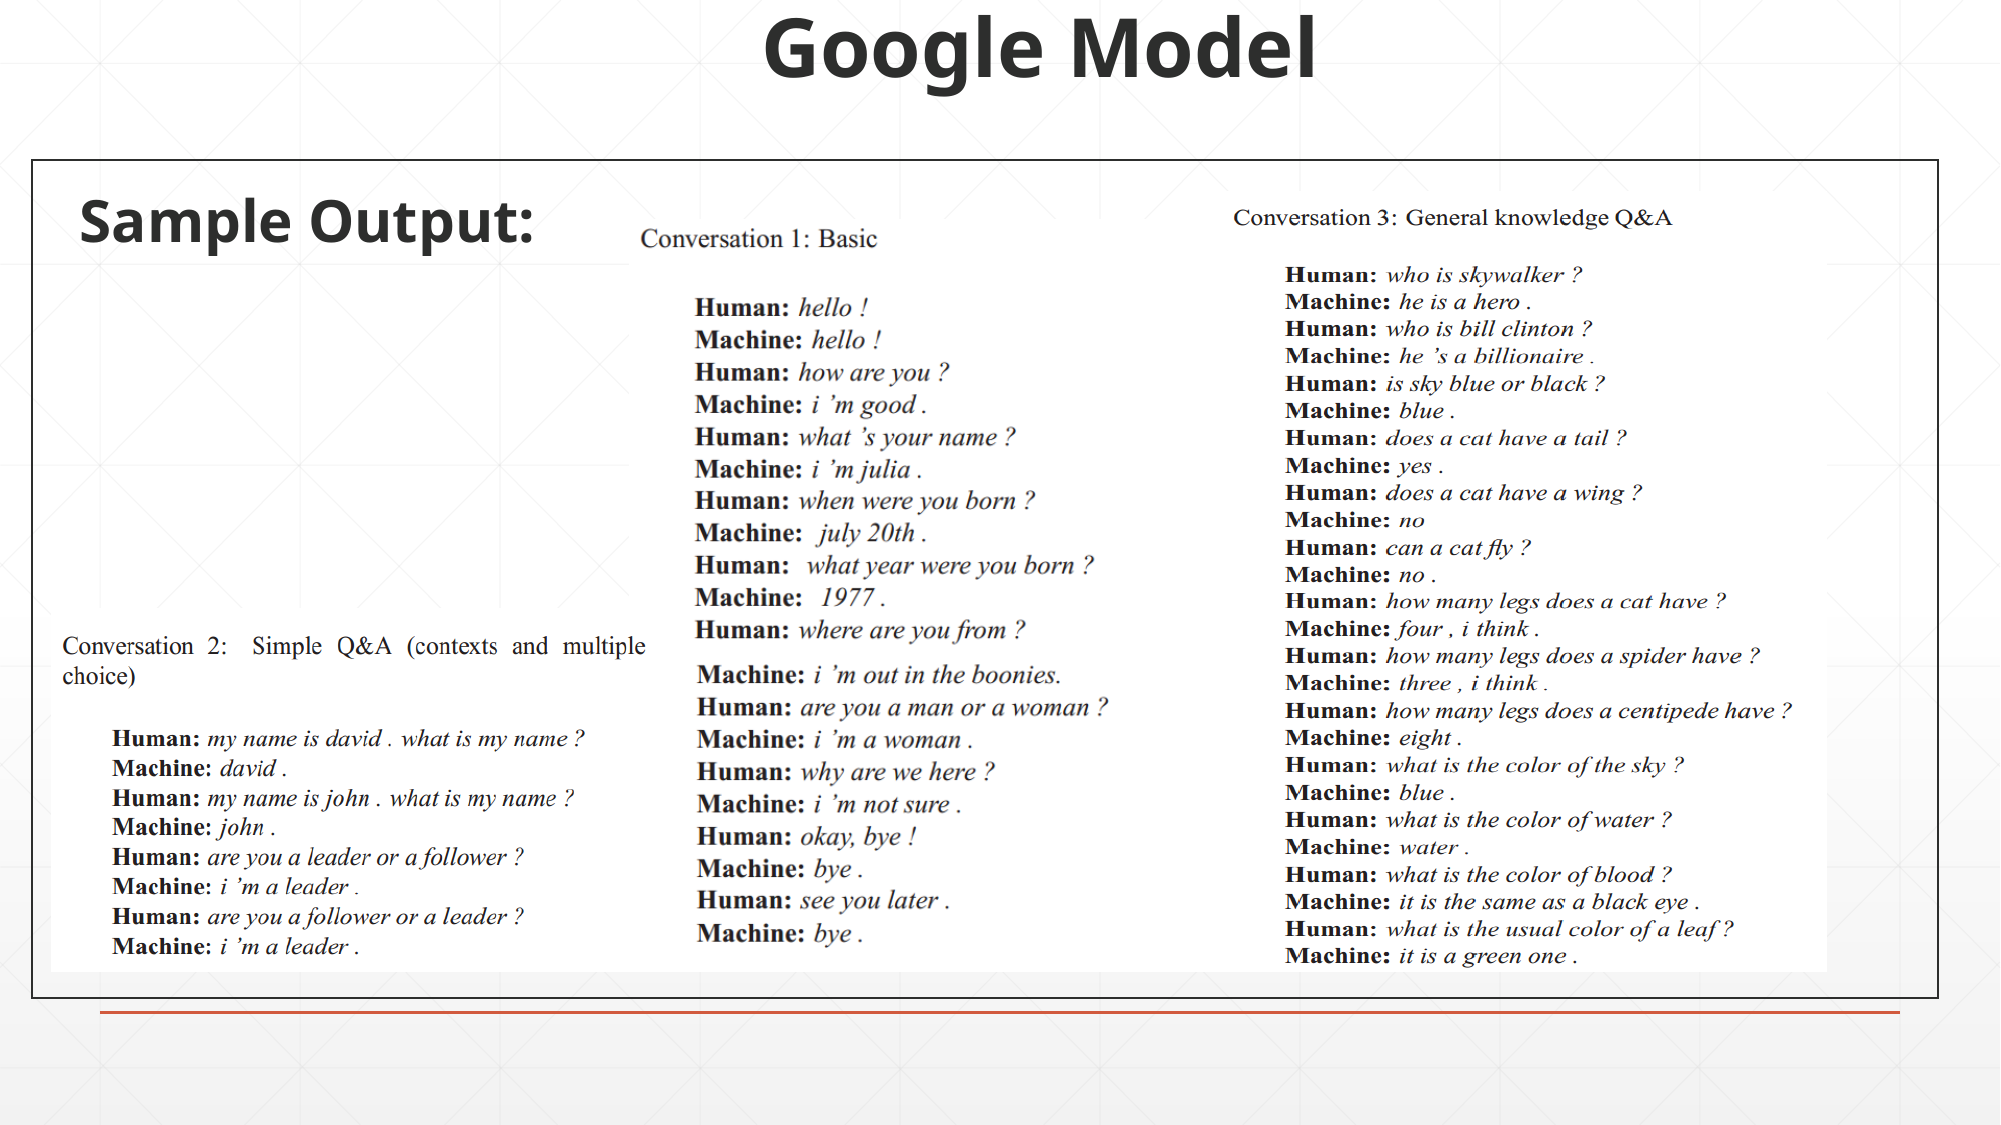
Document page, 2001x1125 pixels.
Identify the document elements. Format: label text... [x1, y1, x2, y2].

text_box [31, 159, 1939, 999]
picture [51, 191, 1827, 972]
text_box Google Model [629, 0, 1452, 103]
